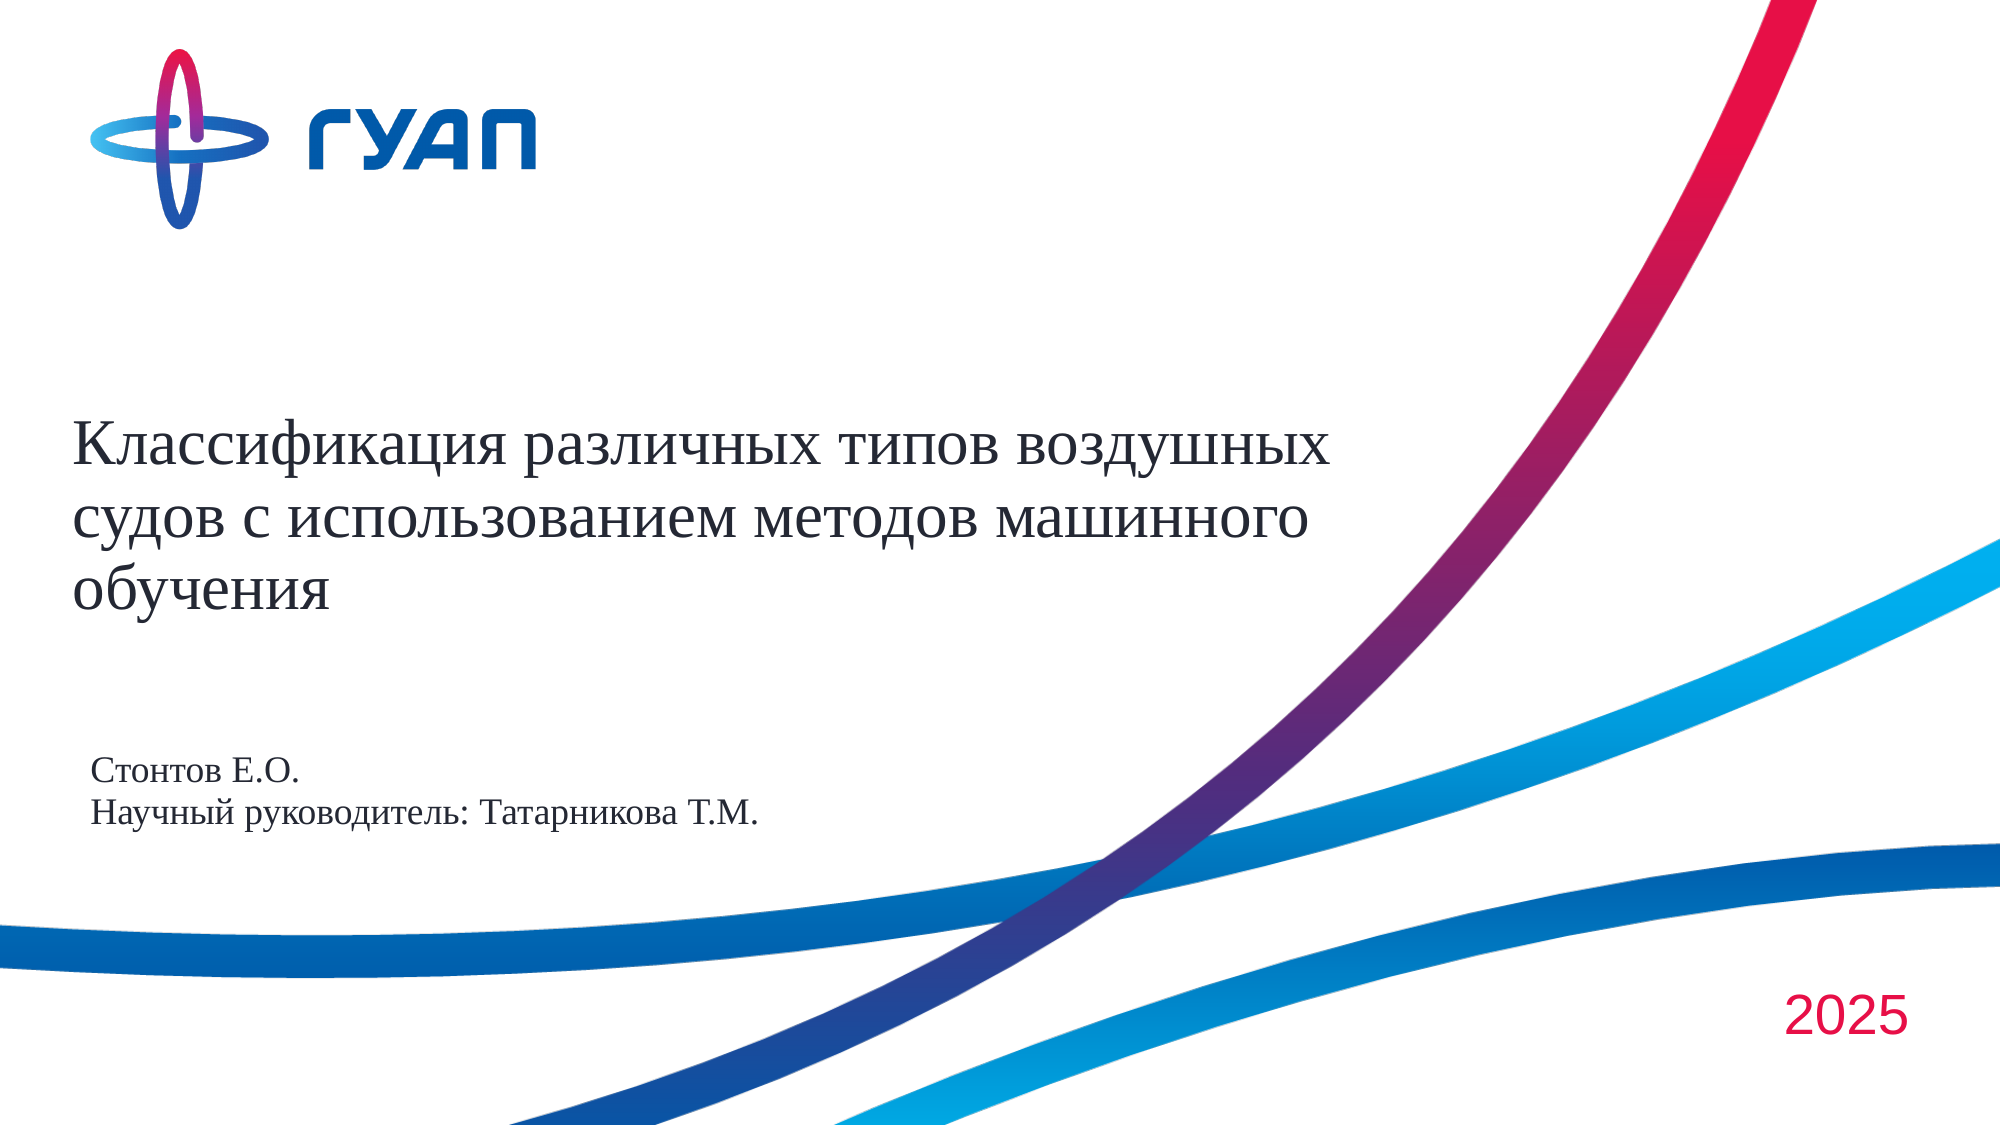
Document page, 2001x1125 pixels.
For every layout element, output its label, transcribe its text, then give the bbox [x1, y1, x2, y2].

list Стонтов Е.О. Научный руководитель: Татарникова Т.М. [90, 749, 1129, 888]
picture [0, 0, 2000, 1125]
list 2025 [1337, 983, 1910, 1047]
title Классификация различных типов воздушных судов с использованием методов машинного обучения [72, 405, 1394, 624]
